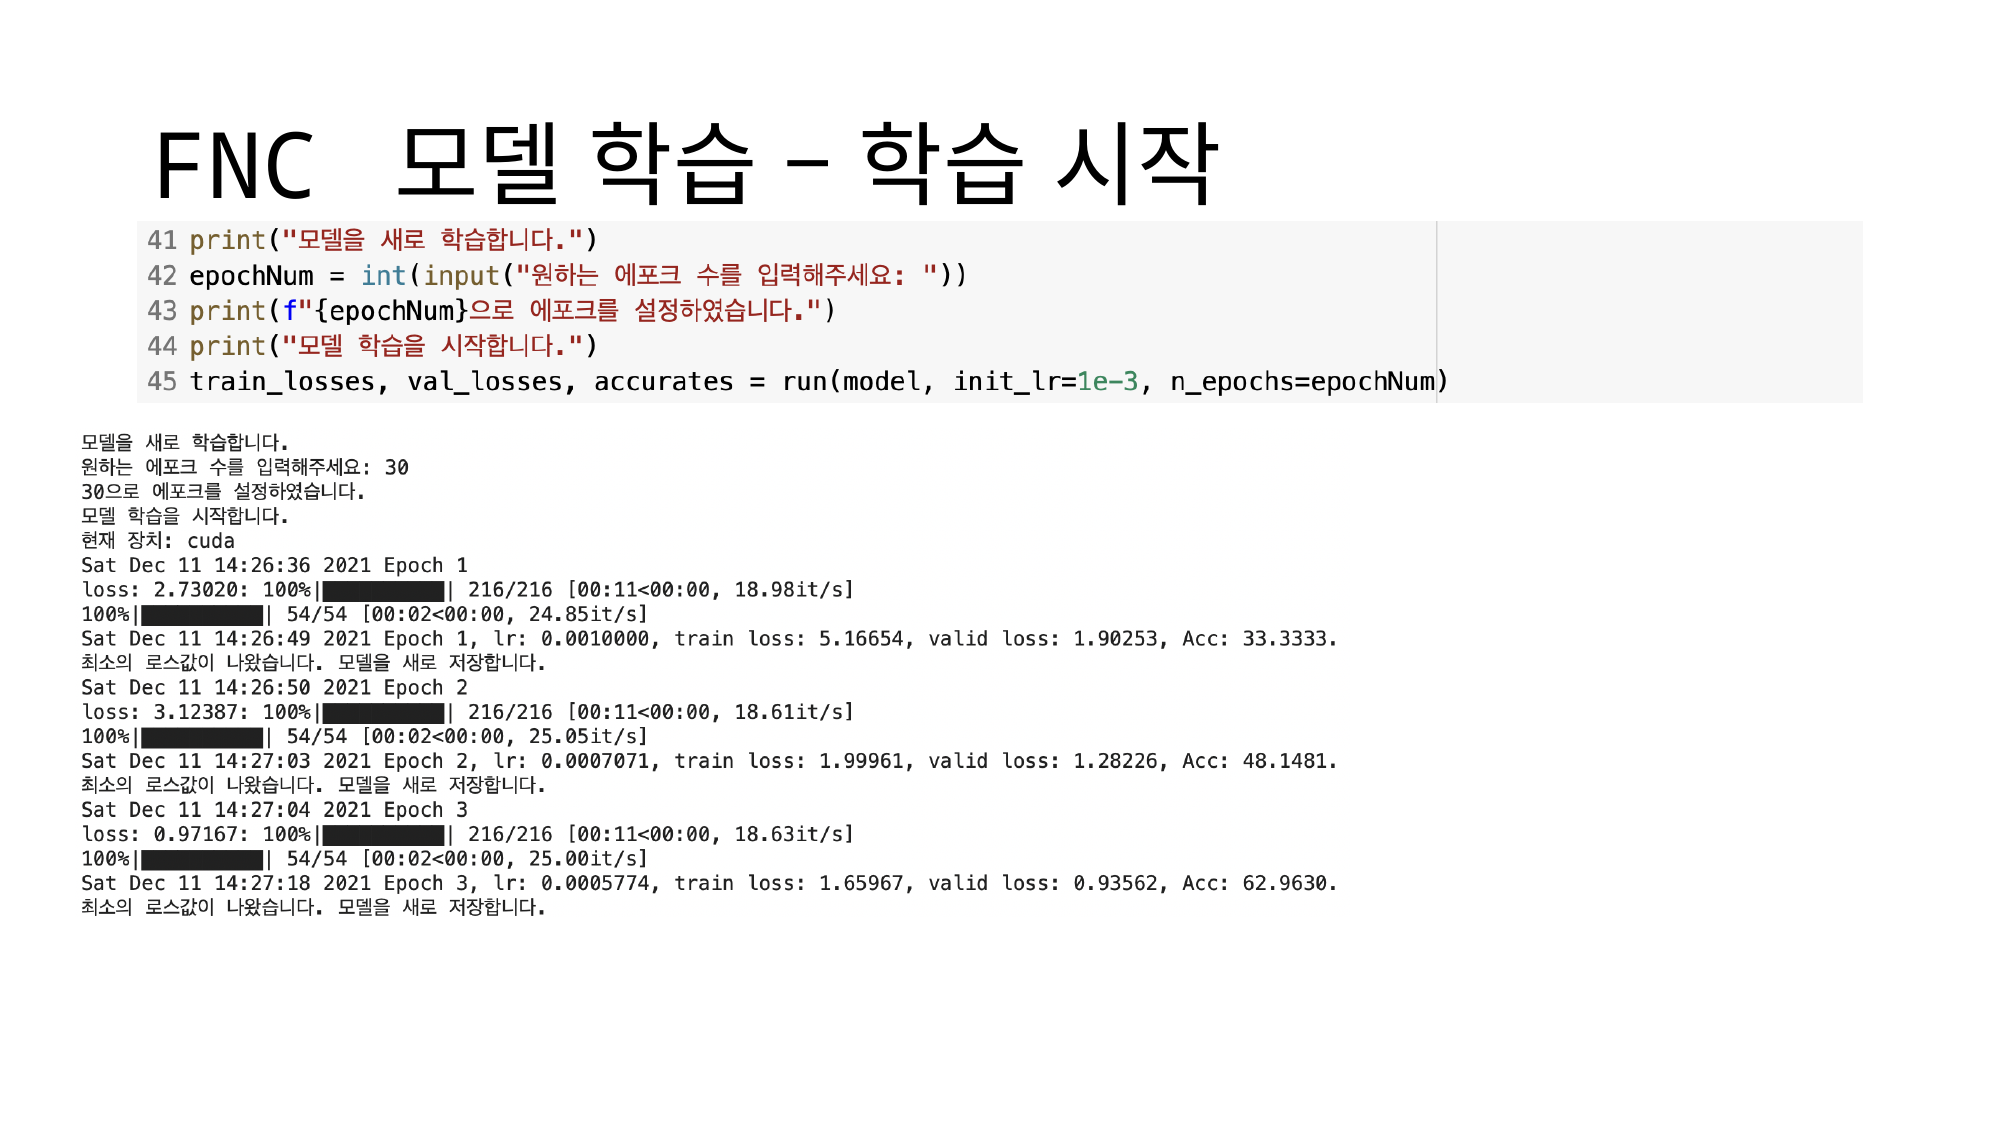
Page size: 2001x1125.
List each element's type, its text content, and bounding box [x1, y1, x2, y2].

picture [74, 428, 1350, 917]
title FNC 모델 학습 – 학습 시작 [137, 59, 1863, 221]
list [137, 221, 1863, 403]
